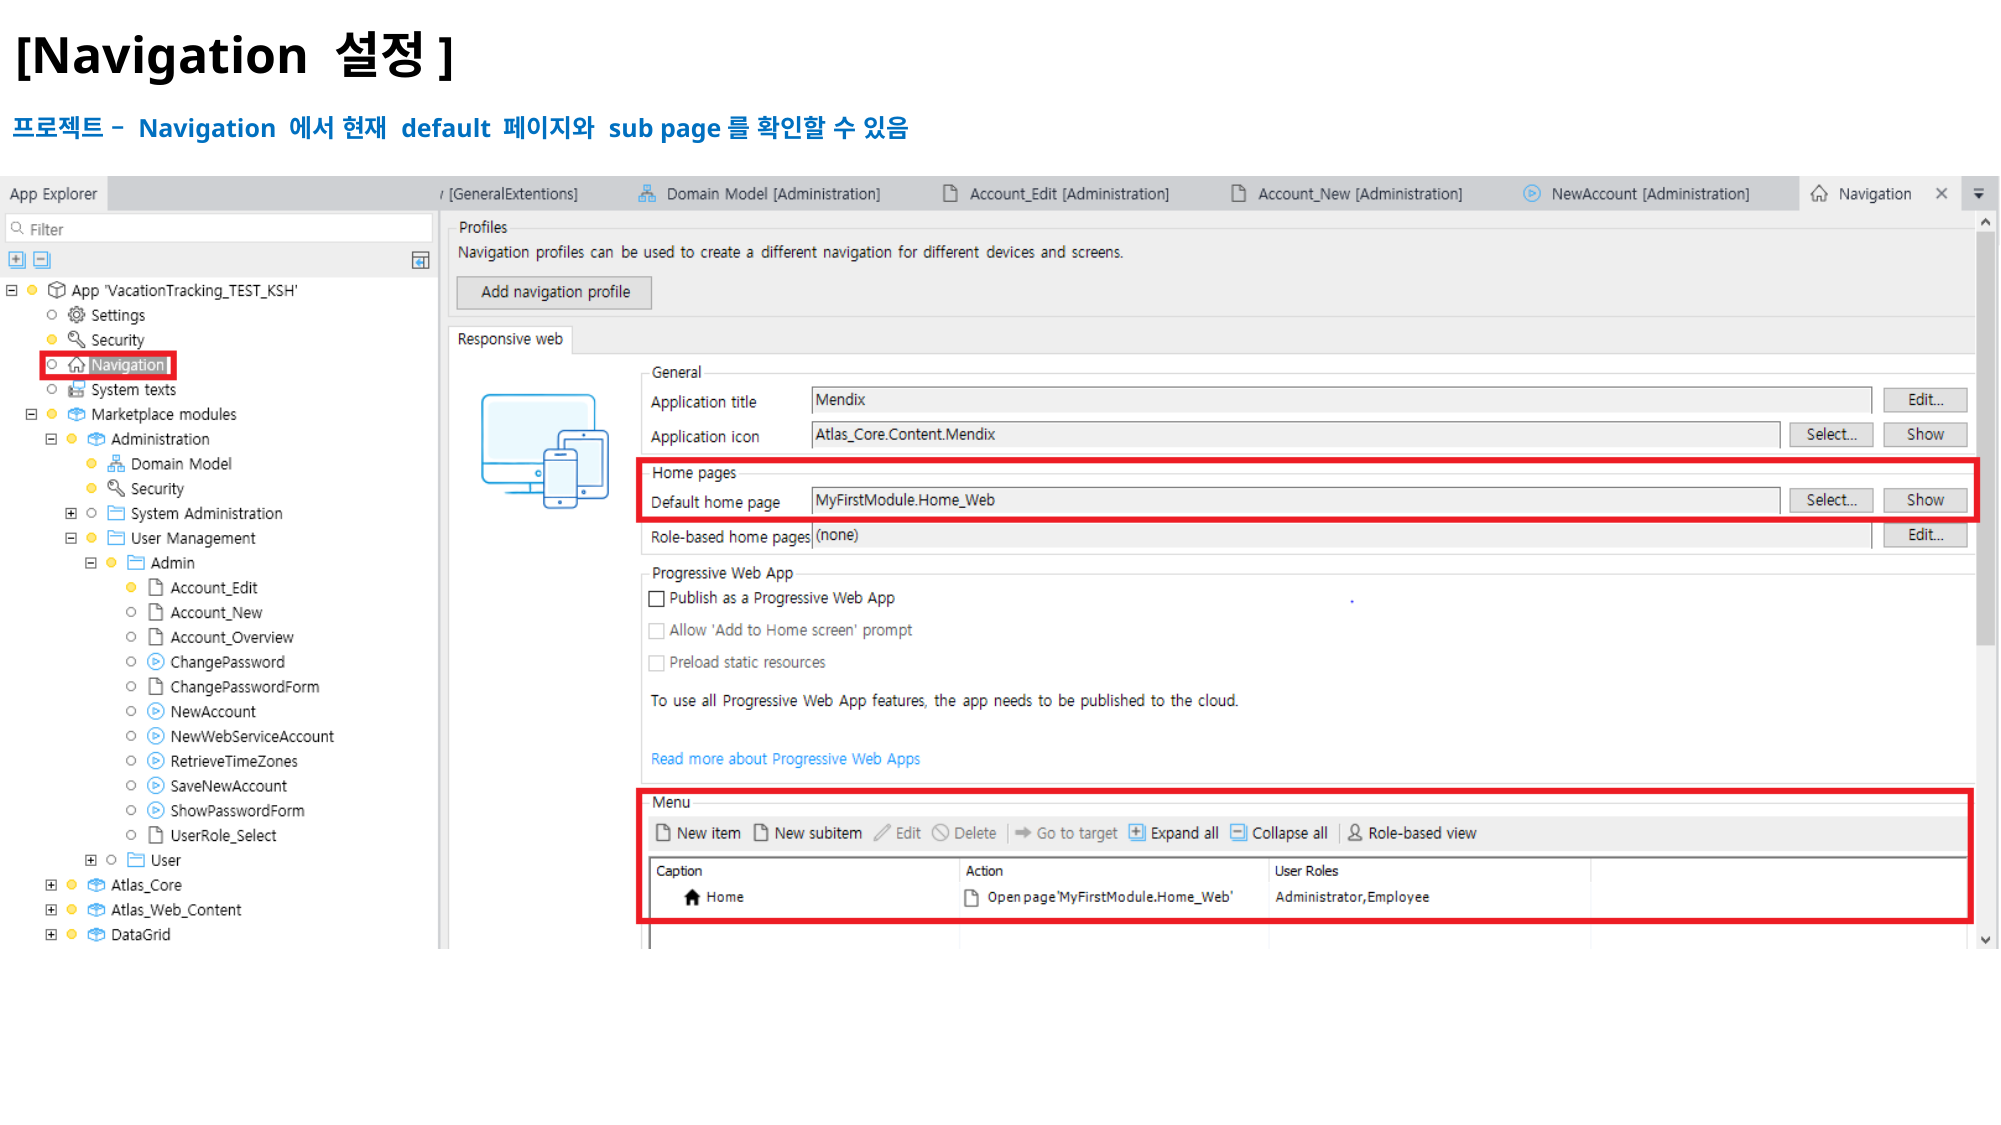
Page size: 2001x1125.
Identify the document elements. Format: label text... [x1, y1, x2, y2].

text_box [Navigation 설정] [0, 15, 470, 91]
text_box 프로젝트 – Navigation 에서 현재 default 페이지와 sub page를 확인할 수 있음 [0, 105, 978, 150]
picture [0, 176, 2000, 949]
